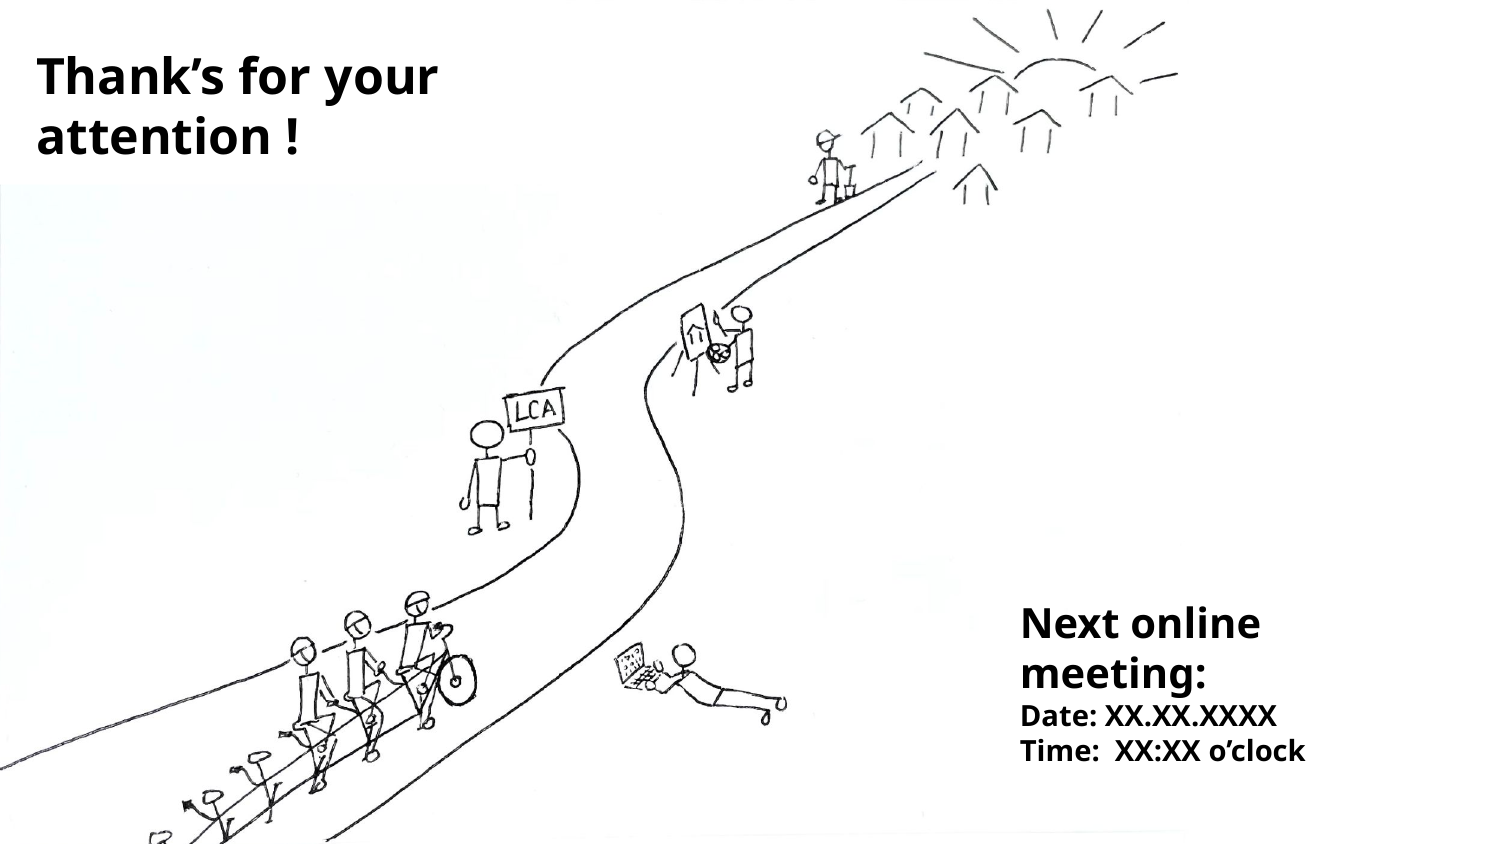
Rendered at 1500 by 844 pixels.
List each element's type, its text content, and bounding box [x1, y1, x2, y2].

text_box Next online meeting: Date: XX.XX.XXXX Time: XX:XX o’clock [1193, 582, 1357, 783]
picture [0, 0, 1189, 844]
